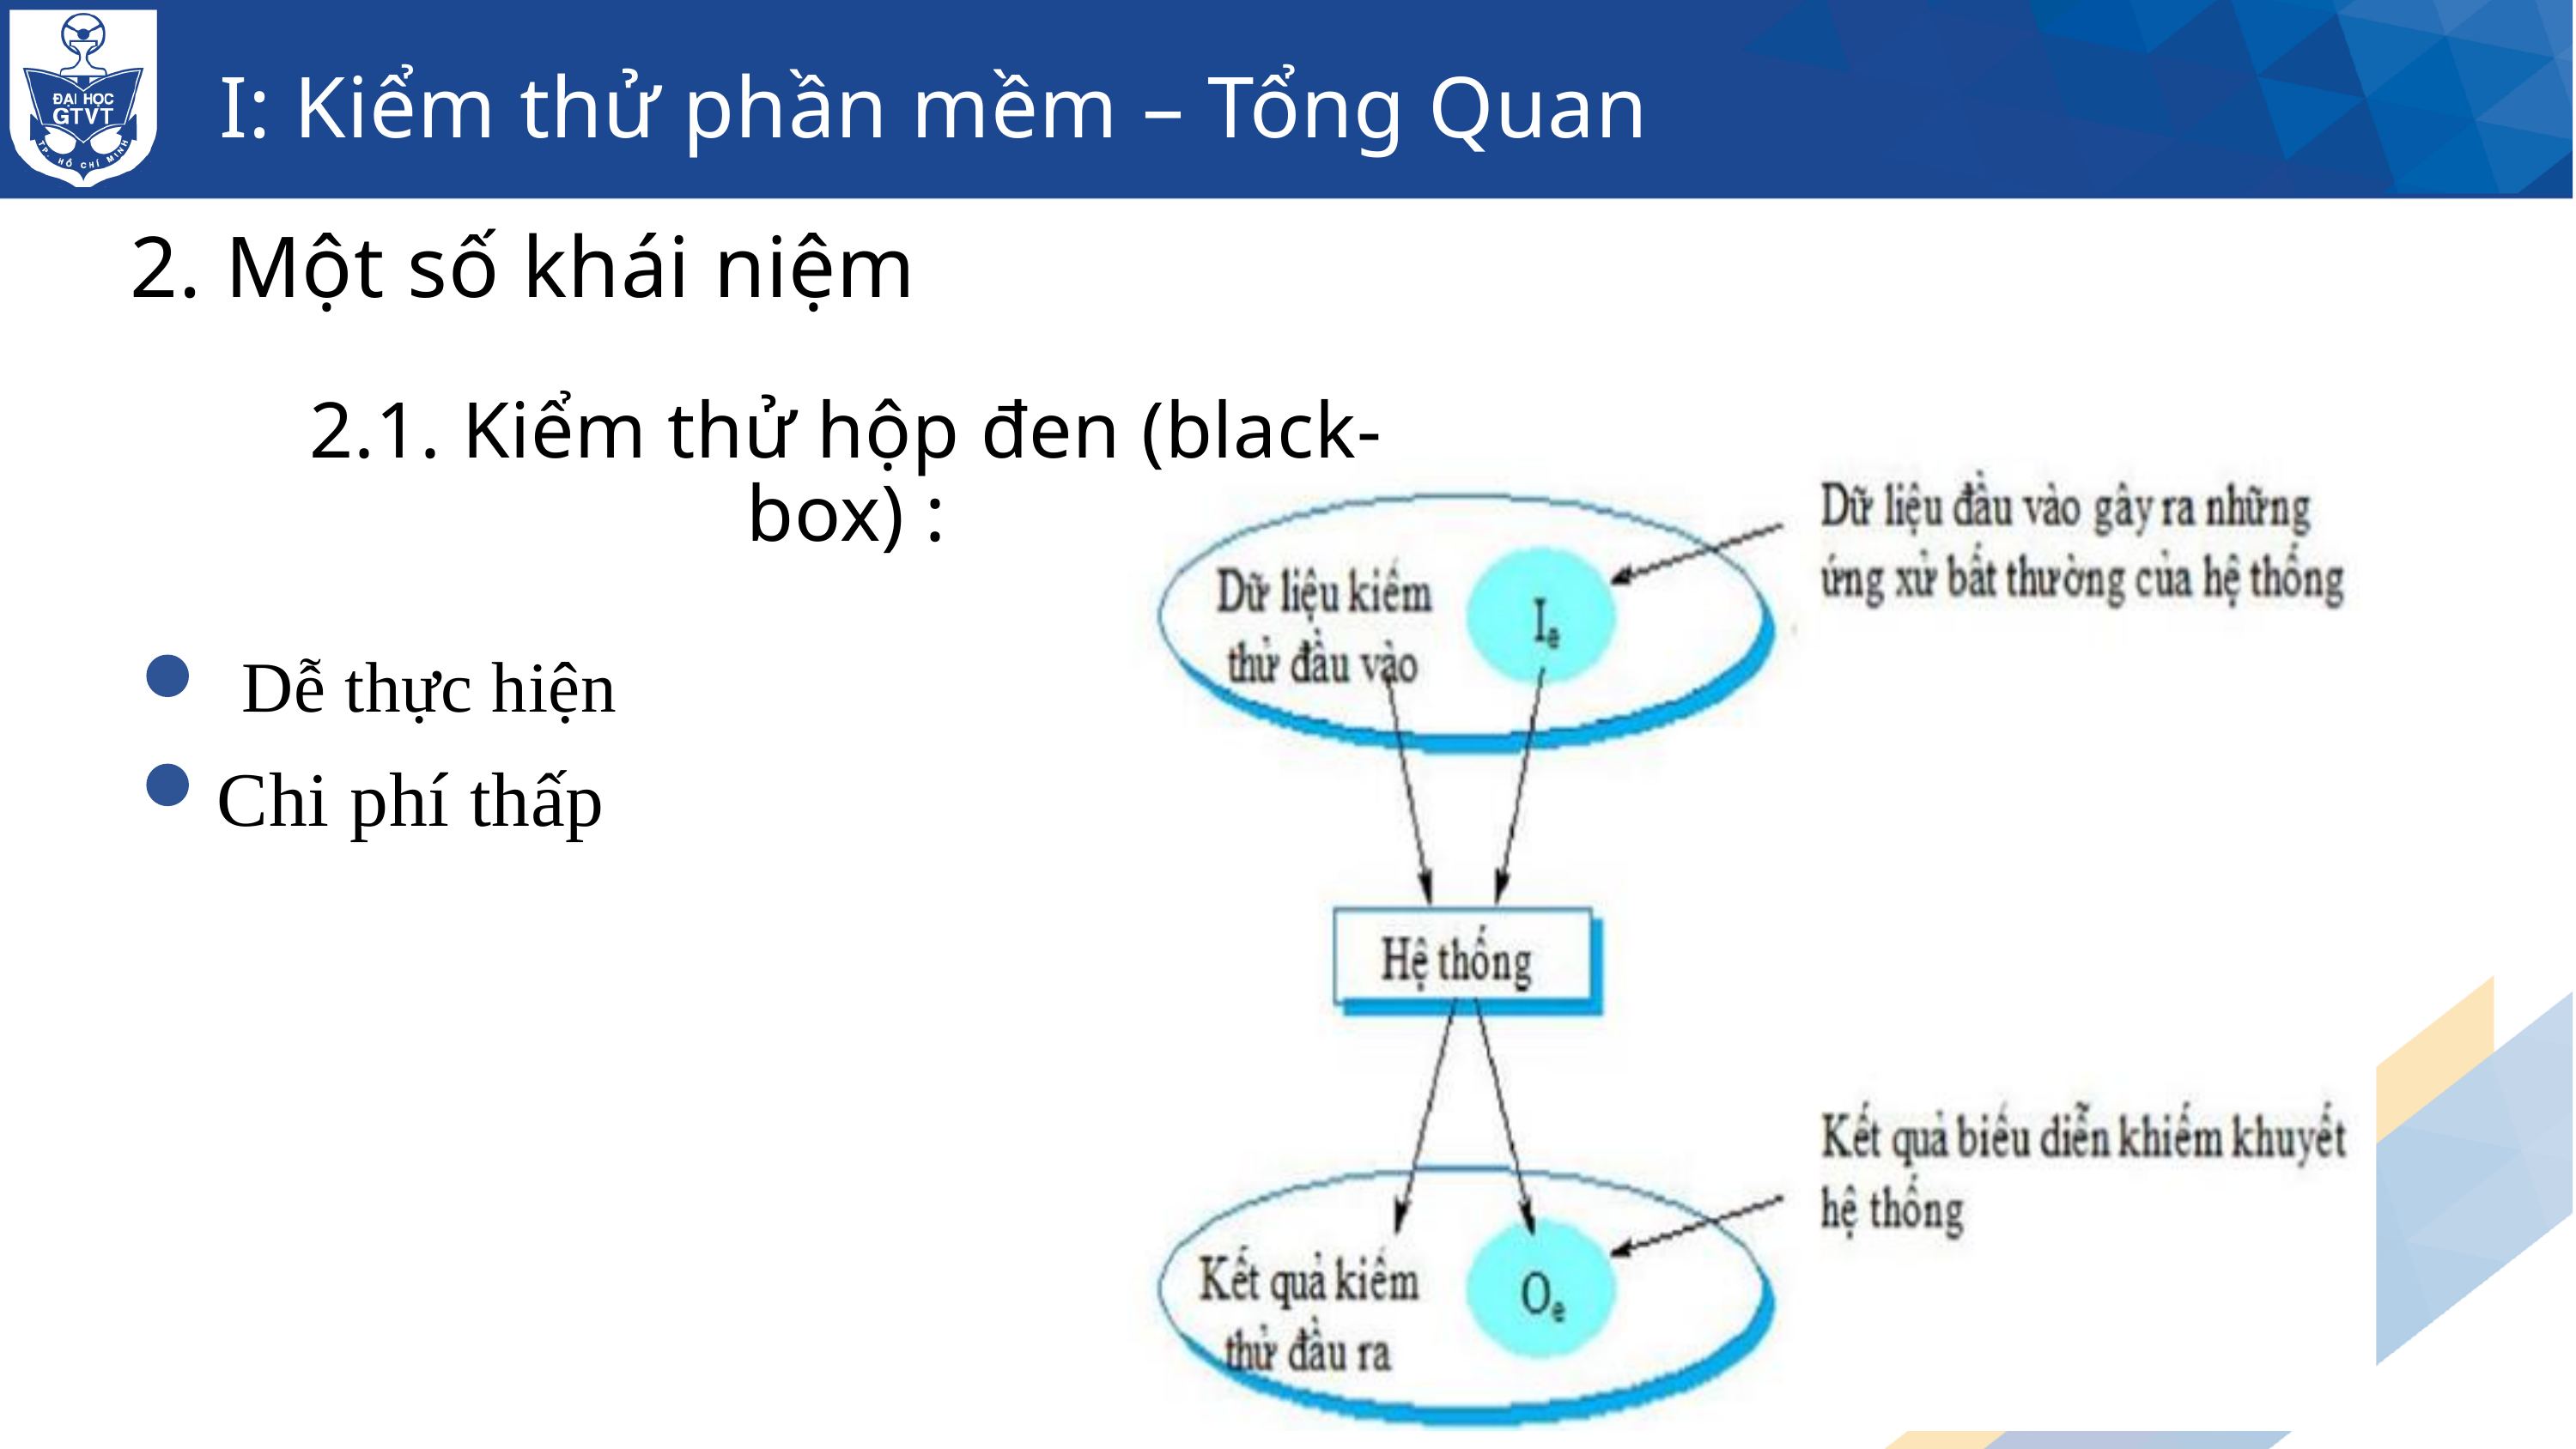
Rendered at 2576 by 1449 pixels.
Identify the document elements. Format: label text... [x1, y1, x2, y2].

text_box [146, 763, 190, 807]
text_box 2. Một số khái niệm [0, 222, 1048, 314]
text_box [0, 0, 2573, 1449]
text_box [0, 0, 166, 188]
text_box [146, 654, 190, 698]
text_box I: Kiểm thử phần mềm – Tổng Quan [85, 63, 1782, 155]
text_box Chi phí thấp [216, 758, 675, 842]
text_box [1127, 419, 2377, 1431]
text_box Dễ thực hiện [216, 649, 642, 727]
text_box 2.1. Kiểm thử hộp đen (black-box) : [212, 391, 1481, 557]
